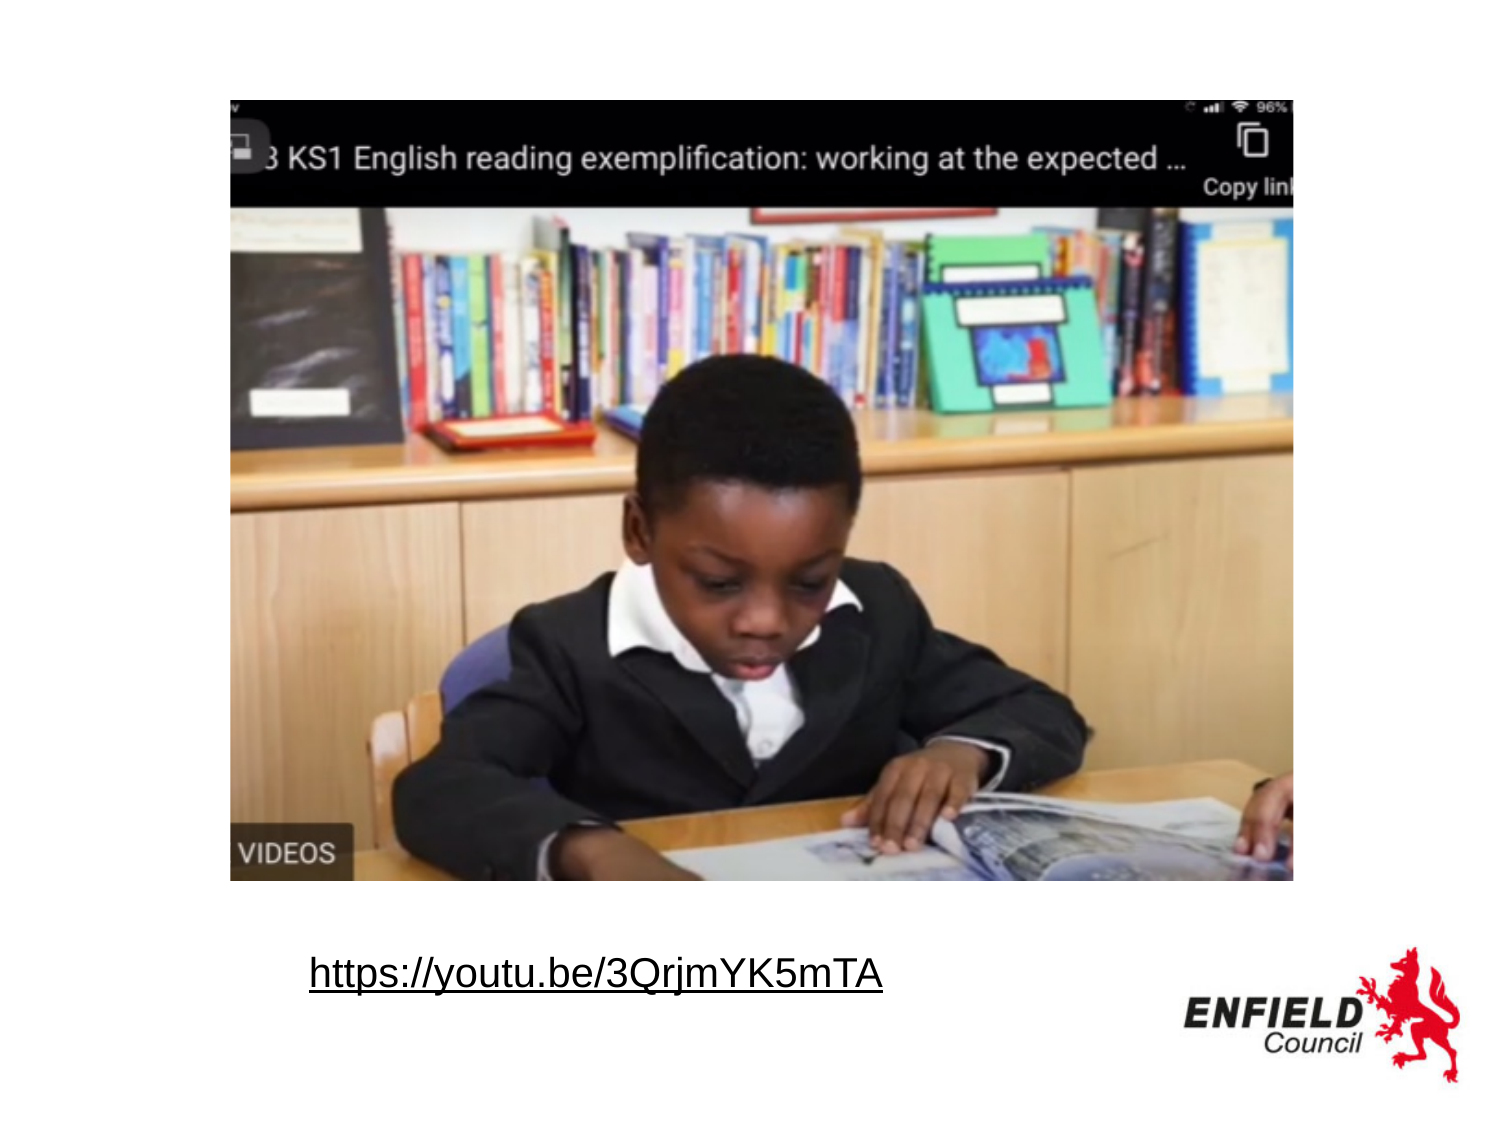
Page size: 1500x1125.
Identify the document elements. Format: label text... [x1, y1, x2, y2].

picture [229, 100, 1294, 881]
picture [1149, 924, 1500, 1118]
list https://youtu.be/3QrjmYK5mTA [294, 888, 1194, 1013]
